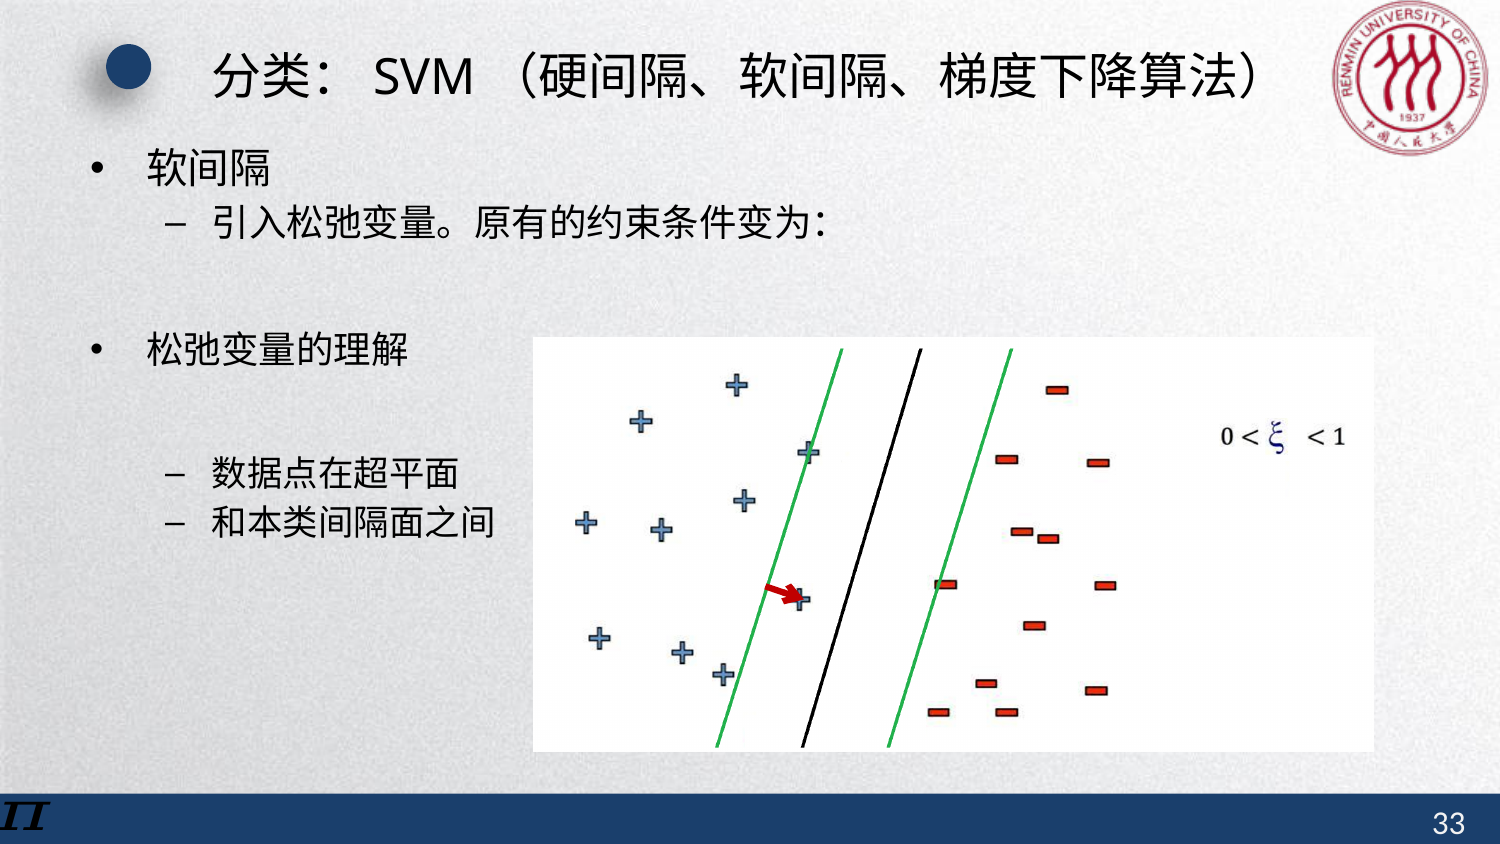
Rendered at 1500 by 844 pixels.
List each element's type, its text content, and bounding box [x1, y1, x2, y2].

picture [0, 0, 1500, 793]
title 分类：SVM（硬间隔、软间隔、梯度下降算法） [75, 33, 1425, 116]
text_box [765, 586, 805, 600]
